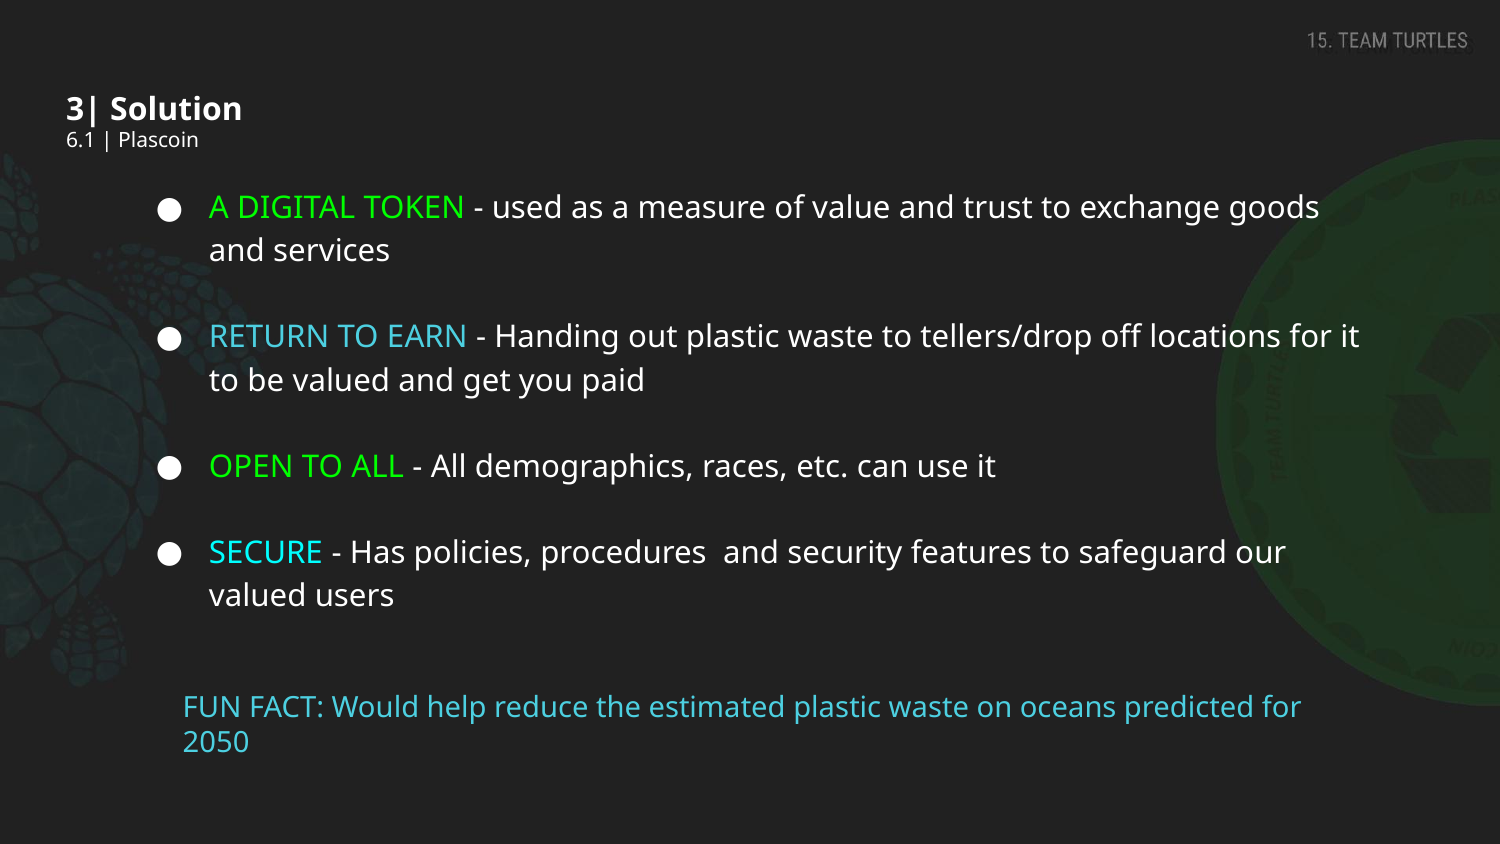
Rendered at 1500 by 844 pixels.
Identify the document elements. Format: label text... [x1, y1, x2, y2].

title 3| Solution 6.1 | Plascoin [51, 72, 1449, 167]
text_box FUN FACT: Would help reduce the estimated plastic waste on oceans predicted for 2050 [167, 673, 1333, 773]
text_box A DIGITAL TOKEN - used as a measure of value and trust to exchange goods and services RETURN TO EARN - Handing out plastic waste to tellers/drop off locations for it to be valued and get you paid OPEN TO ALL - All demographics, races, etc. can use it SECURE - Has policies, procedures and security features to safeguard our valued users [118, 166, 1382, 662]
picture [0, 0, 1500, 844]
